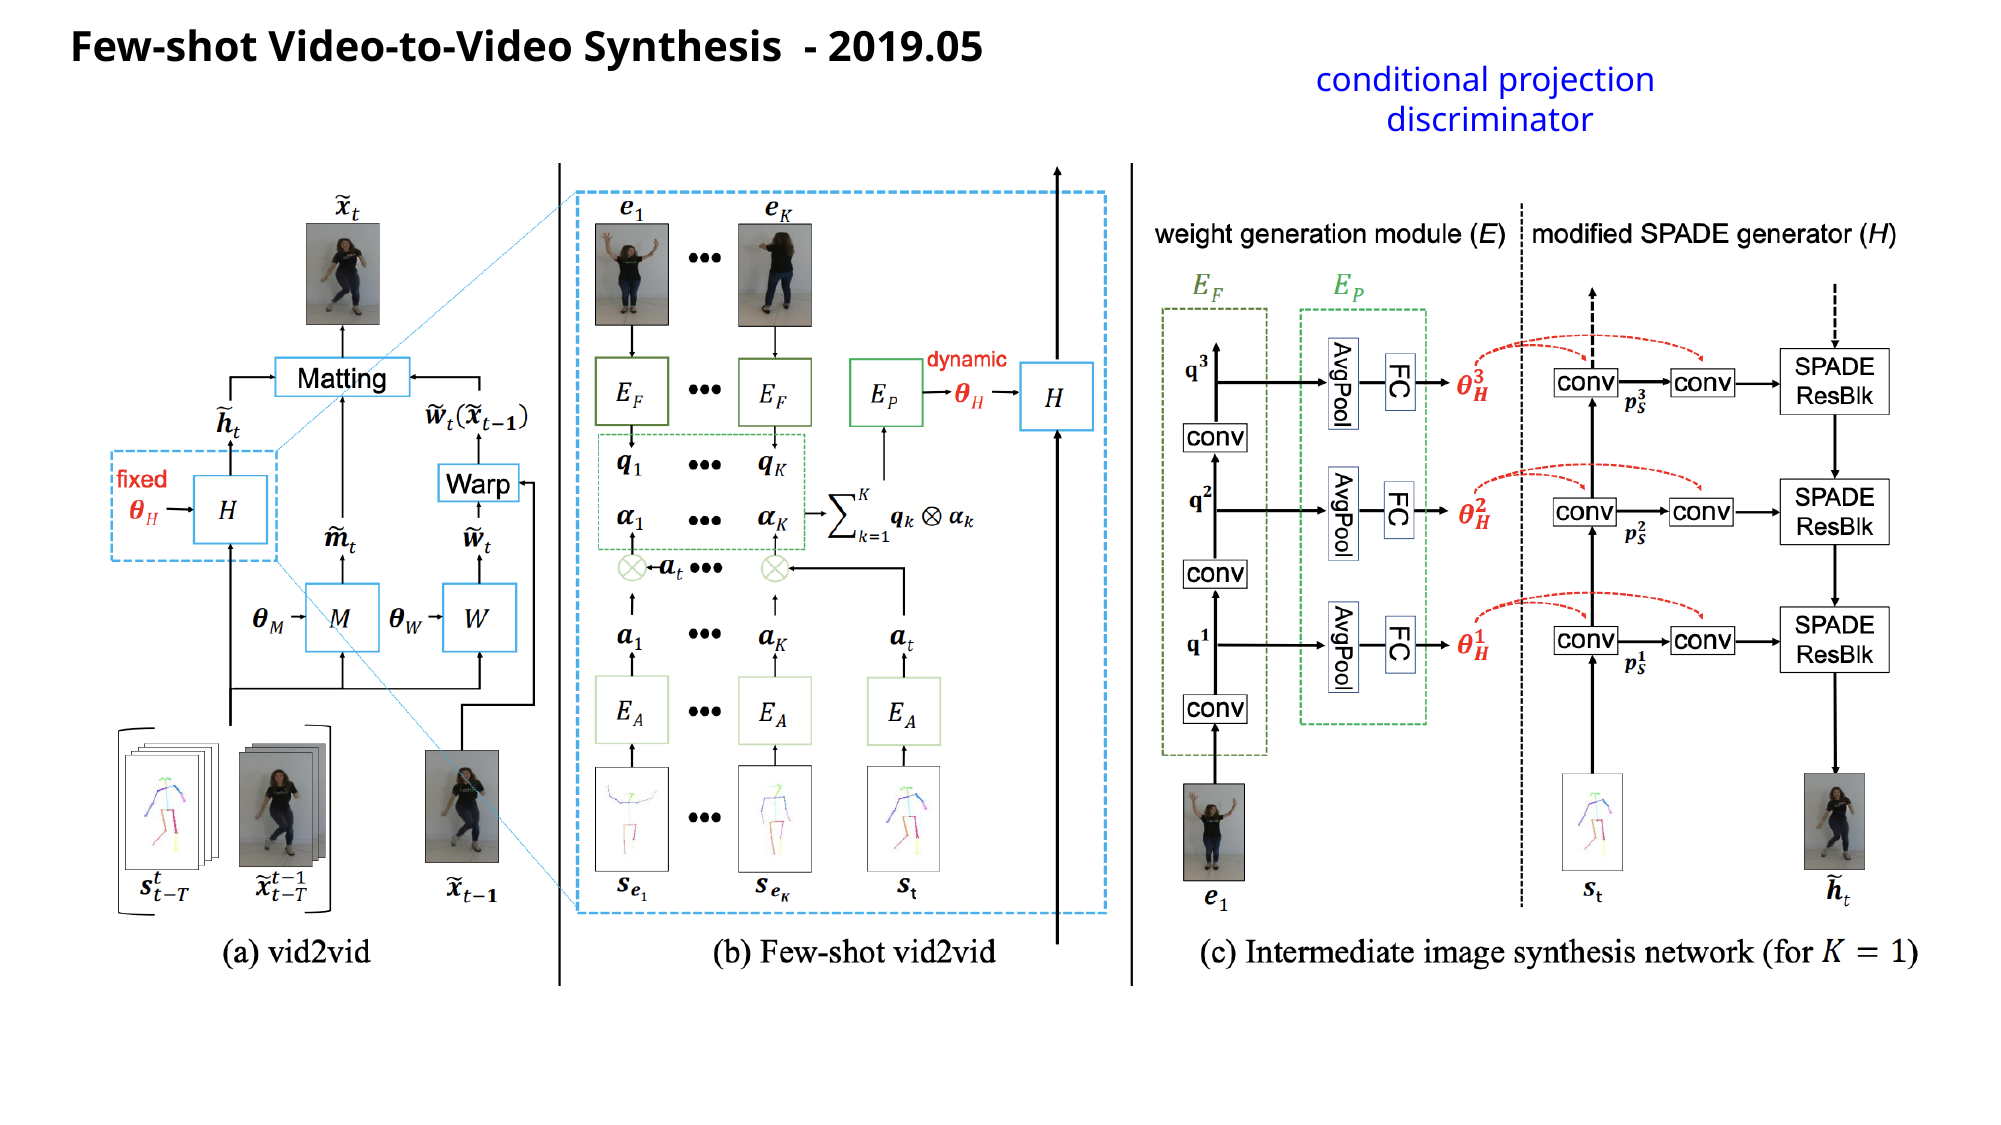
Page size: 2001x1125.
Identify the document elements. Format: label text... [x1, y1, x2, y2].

text_box Few-shot Video-to-Video Synthesis - 2019.05 [54, 11, 1074, 77]
text_box conditional projection discriminator [1300, 51, 1680, 146]
picture [106, 147, 1925, 987]
